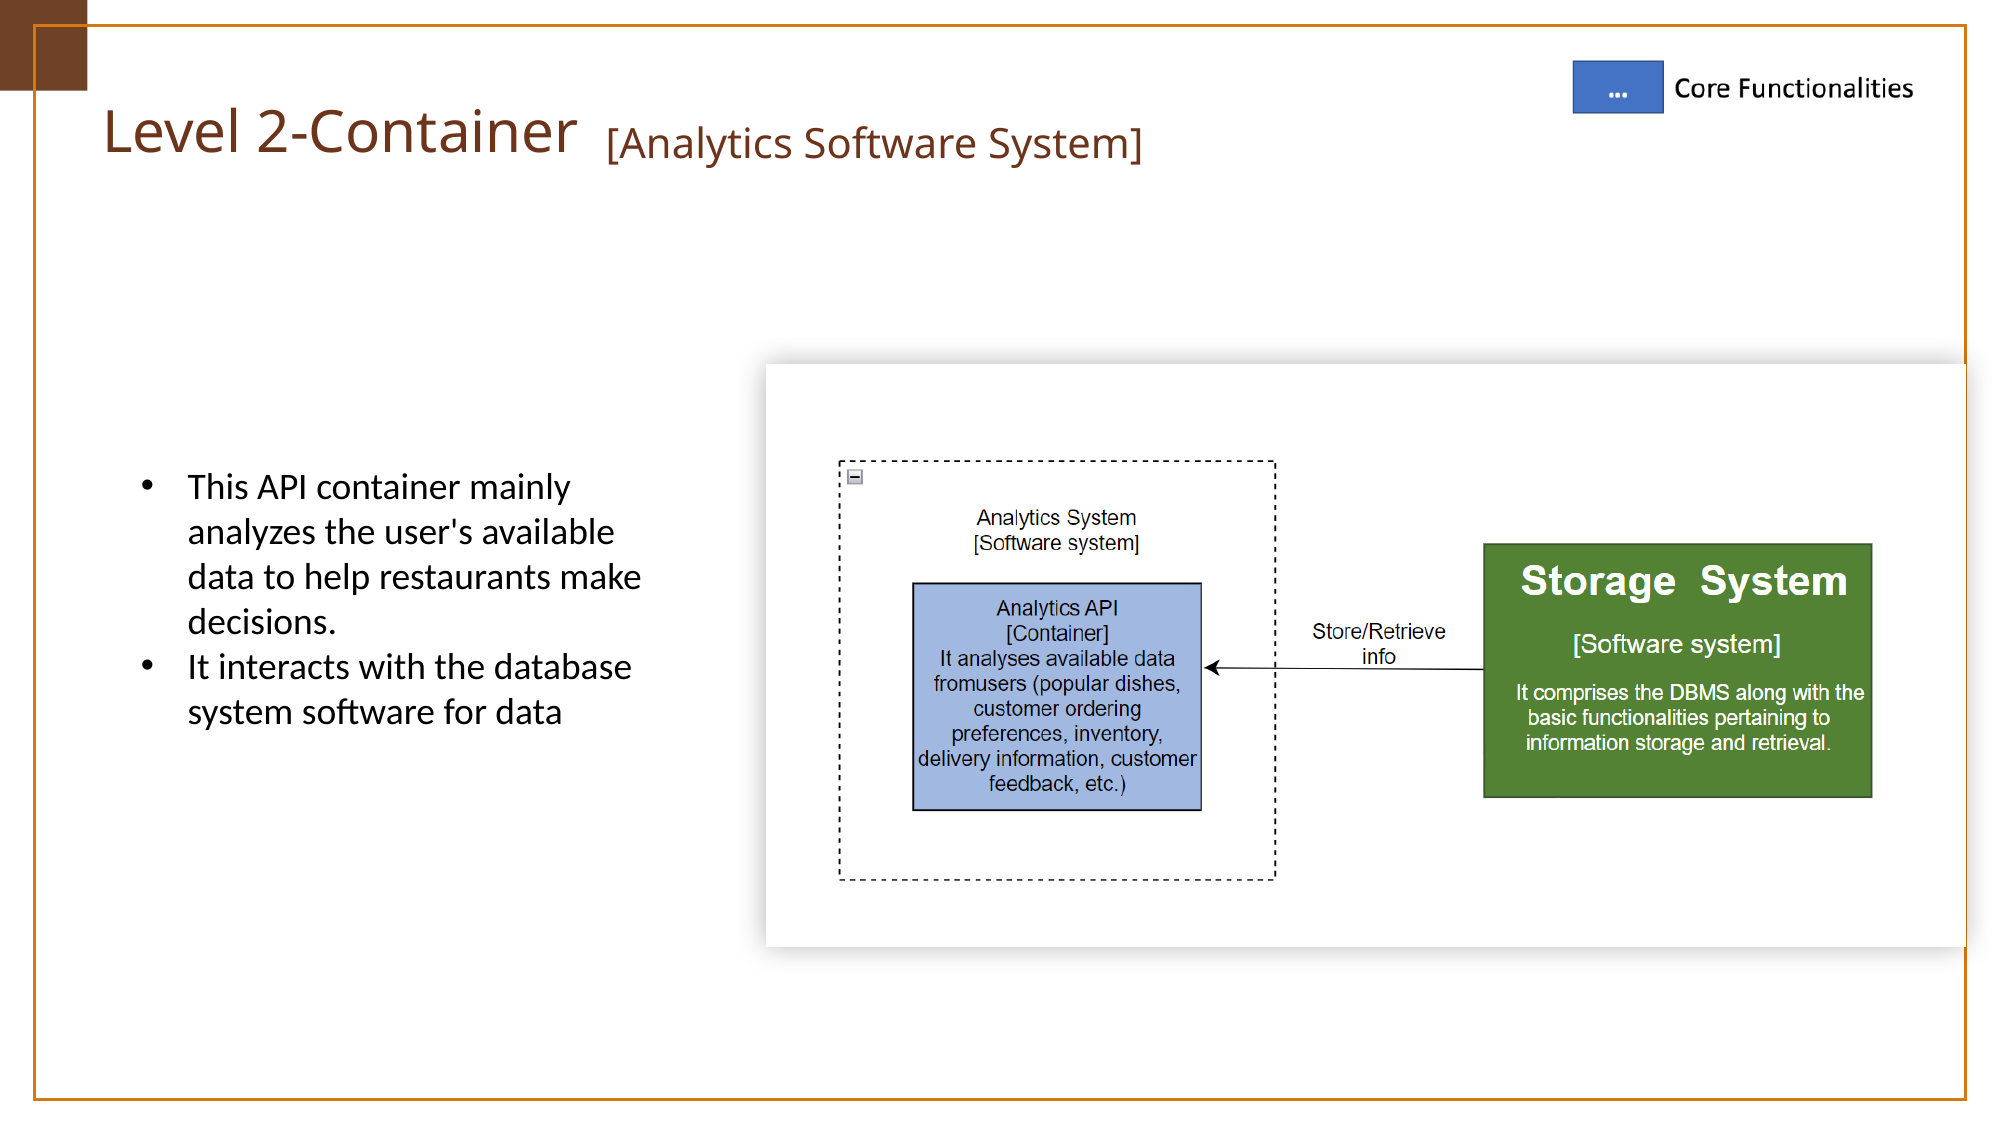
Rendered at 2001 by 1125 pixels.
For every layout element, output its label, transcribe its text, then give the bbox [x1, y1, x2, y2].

text_box This API container mainly analyzes the user's available data to help restaurants make decisions. It interacts with the database system software for data [126, 454, 664, 781]
picture [1569, 51, 1929, 119]
text_box [33, 24, 1967, 1101]
text_box [0, 0, 88, 92]
text_box Level 2-Container [87, 51, 625, 192]
picture [766, 364, 1966, 947]
text_box [Analytics Software System] [590, 84, 1255, 151]
